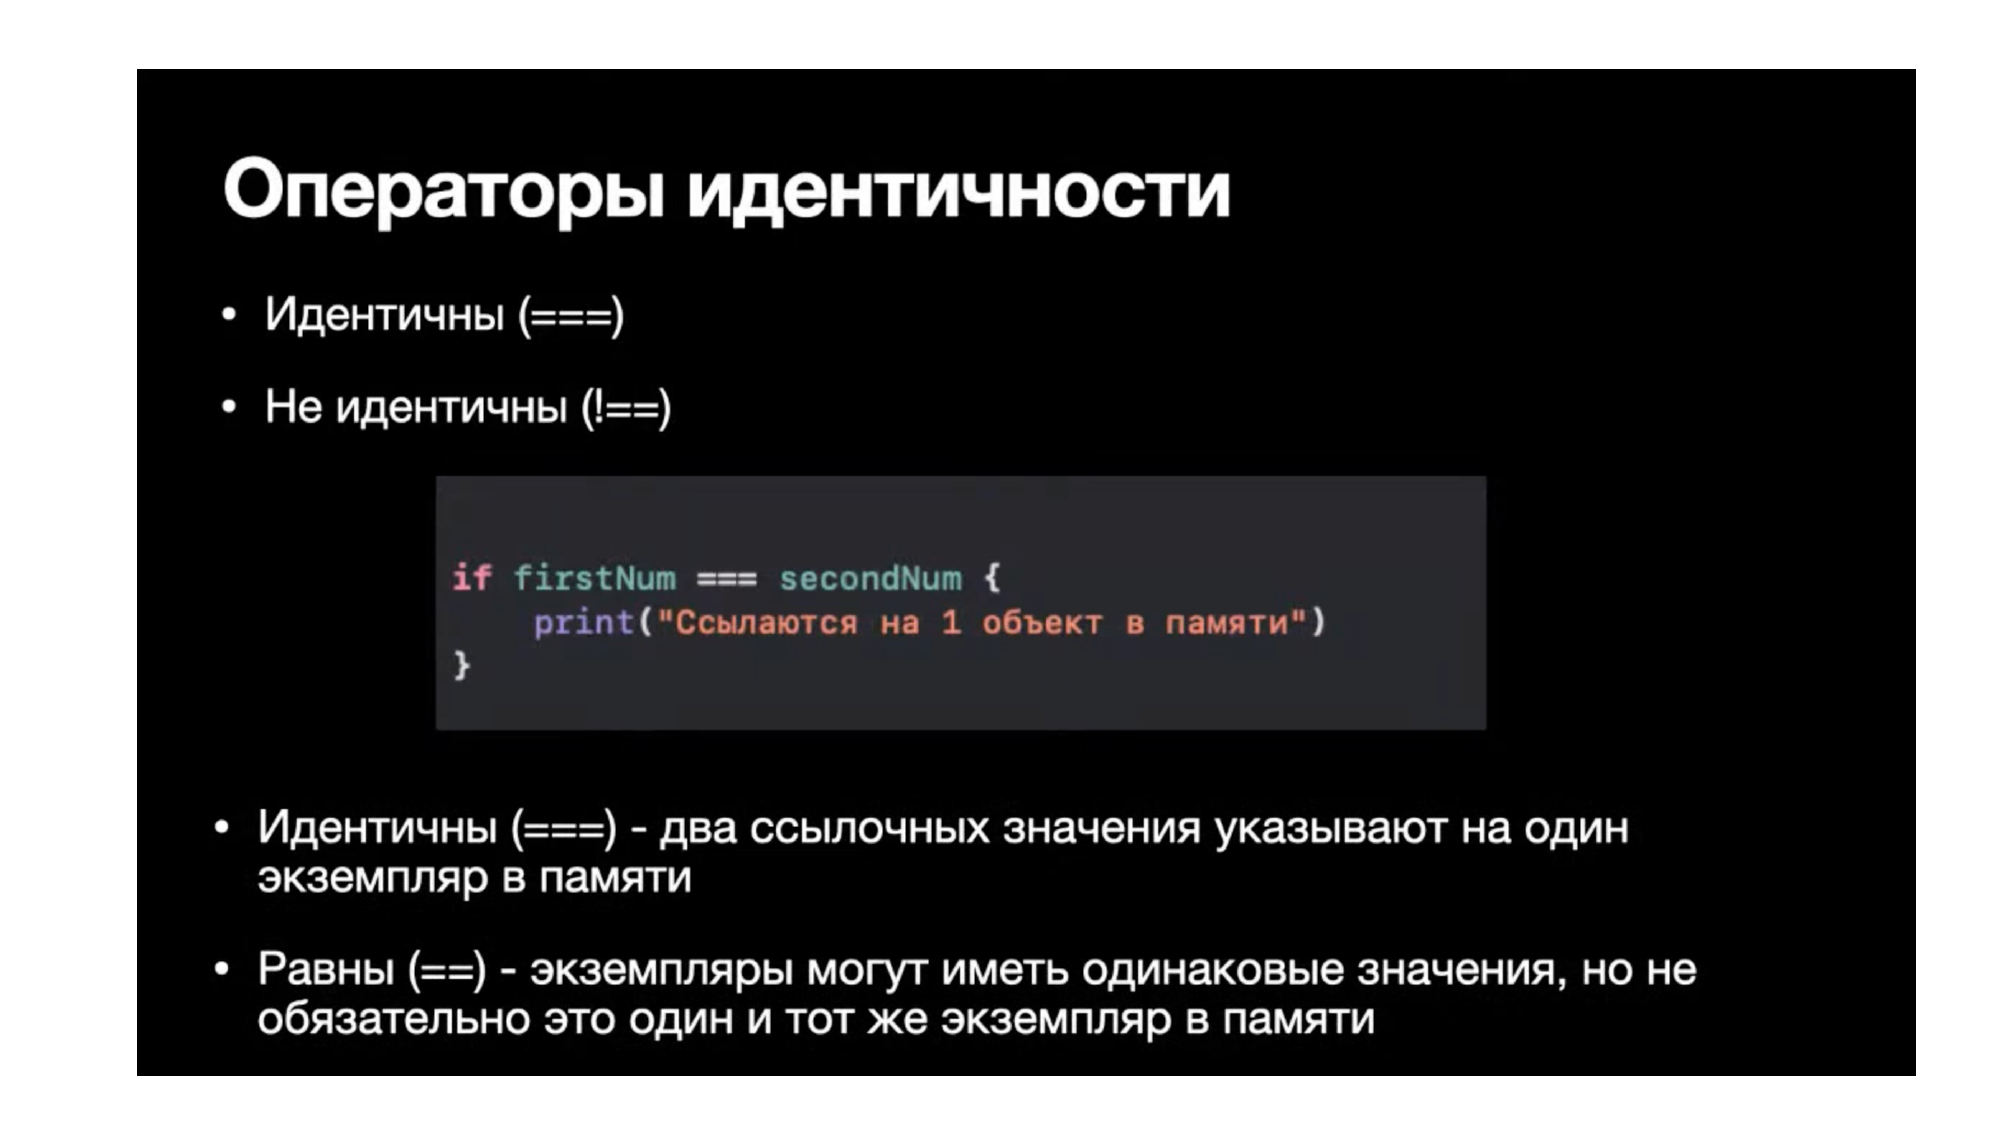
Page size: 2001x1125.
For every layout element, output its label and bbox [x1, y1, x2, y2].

list [137, 69, 1916, 1076]
